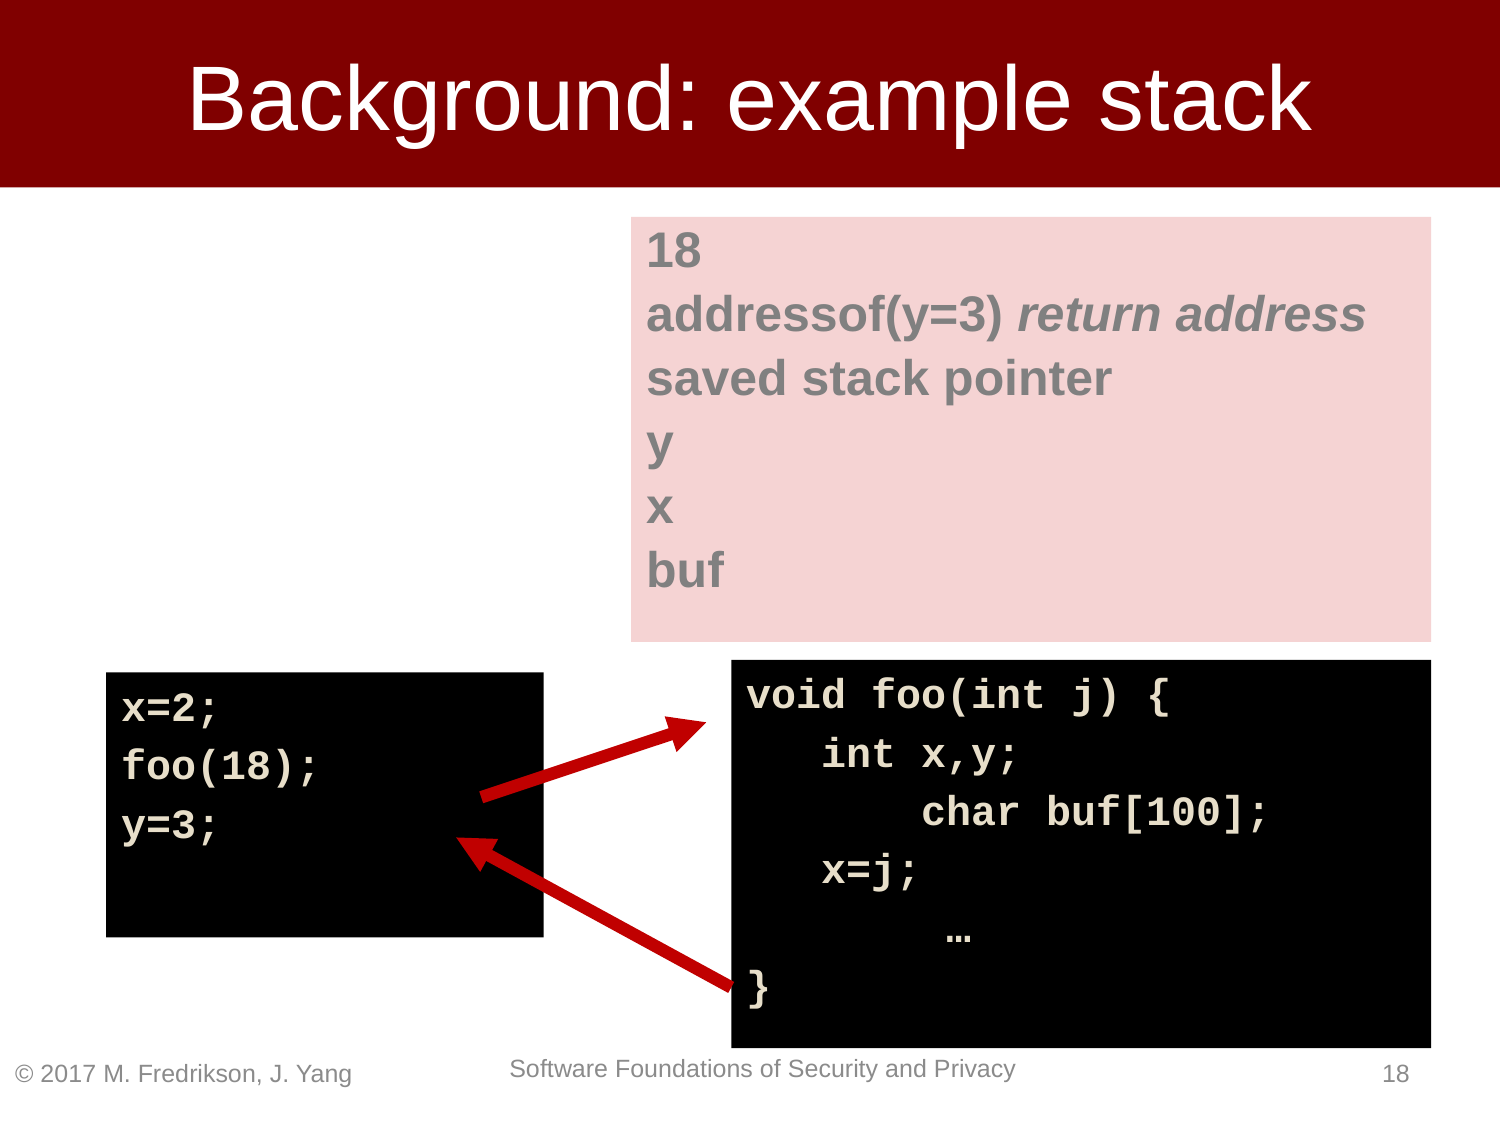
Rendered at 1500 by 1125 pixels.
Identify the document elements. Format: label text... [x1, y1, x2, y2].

slide_number 17 [1074, 1049, 1425, 1103]
footer © 2017 M. Fredrikson, J. Yang [0, 1042, 475, 1103]
text_box 18 addressof(y=3) return address saved stack pointer y x buf [631, 216, 1432, 642]
text_box [481, 720, 707, 798]
text_box void foo(int j) { int x,y; char buf[100]; x=j; … } [731, 659, 1432, 1049]
text_box [456, 837, 732, 988]
text_box x=2; foo(18); y=3; [106, 672, 544, 938]
title Background: example stack [0, 0, 1500, 188]
